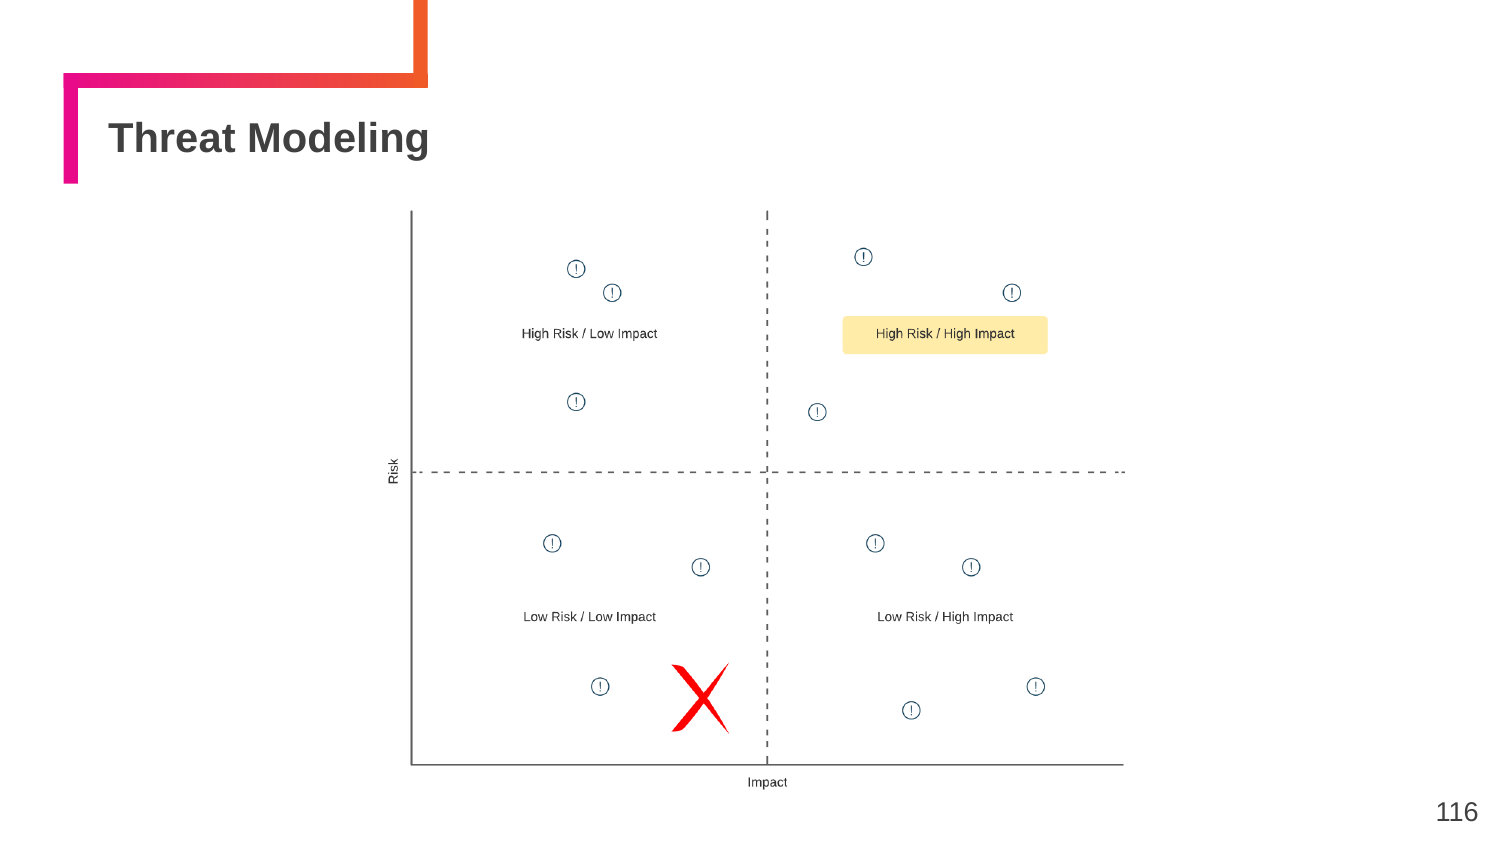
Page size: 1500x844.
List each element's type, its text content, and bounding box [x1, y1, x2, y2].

slide_number 116 [1403, 779, 1494, 844]
picture [326, 168, 1174, 844]
title Threat Modeling [100, 117, 1455, 169]
